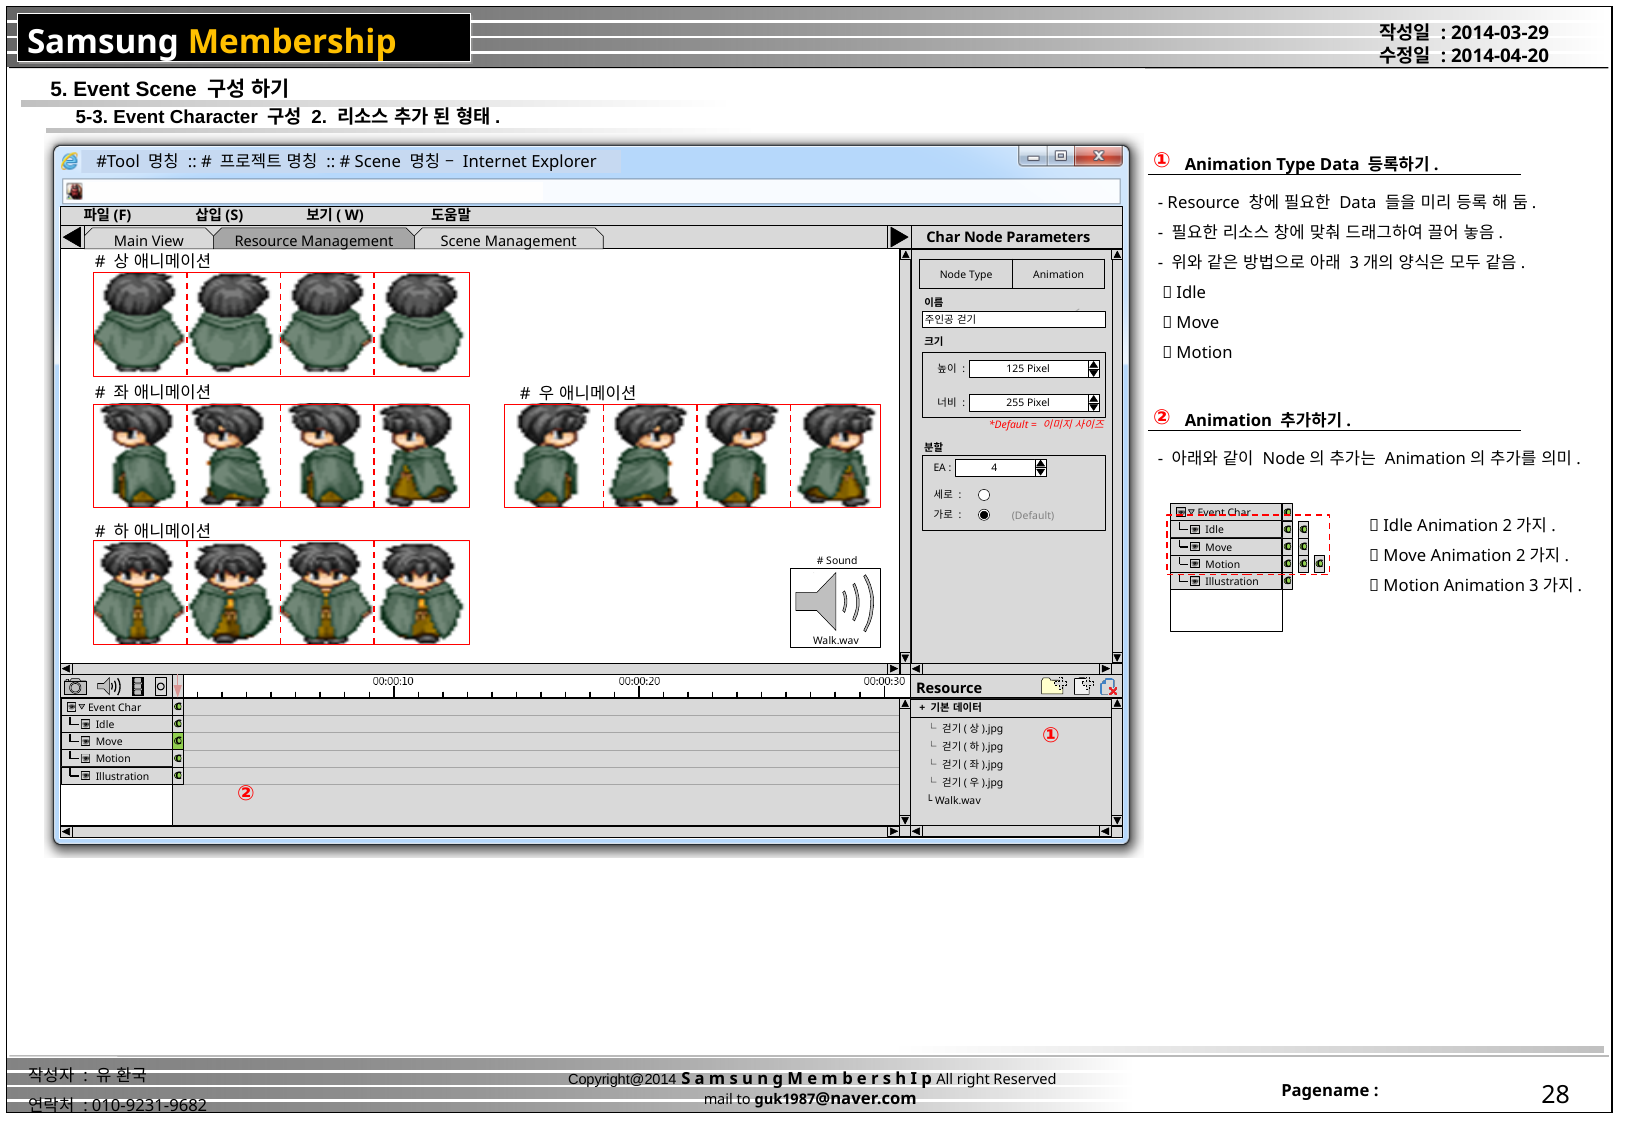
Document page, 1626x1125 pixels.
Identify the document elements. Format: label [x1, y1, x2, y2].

text_box [60, 662, 73, 675]
picture [1190, 577, 1200, 585]
text_box [1087, 394, 1100, 412]
text_box [603, 404, 791, 510]
text_box [900, 249, 912, 261]
picture [1190, 559, 1200, 567]
text_box [1350, 497, 1610, 603]
text_box [69, 733, 79, 742]
text_box [21, 67, 943, 132]
text_box [172, 674, 900, 785]
text_box [899, 698, 911, 710]
text_box [186, 271, 375, 377]
text_box [69, 768, 79, 777]
text_box [69, 750, 79, 760]
text_box [69, 716, 79, 725]
text_box [1144, 396, 1611, 476]
text_box [1165, 498, 1332, 634]
text_box [1111, 697, 1123, 709]
text_box [895, 1046, 1604, 1053]
text_box [1111, 249, 1123, 261]
picture [1177, 508, 1186, 516]
text_box [60, 825, 73, 838]
picture [44, 132, 1144, 858]
text_box [887, 652, 923, 675]
text_box [1099, 814, 1123, 837]
text_box [1041, 652, 1123, 695]
text_box [186, 404, 375, 510]
picture [1190, 525, 1200, 533]
text_box [155, 677, 167, 696]
text_box [1087, 360, 1100, 378]
text_box [887, 814, 923, 837]
text_box [1034, 458, 1047, 477]
text_box [186, 540, 375, 646]
text_box [1144, 139, 1611, 389]
picture [1190, 542, 1200, 550]
